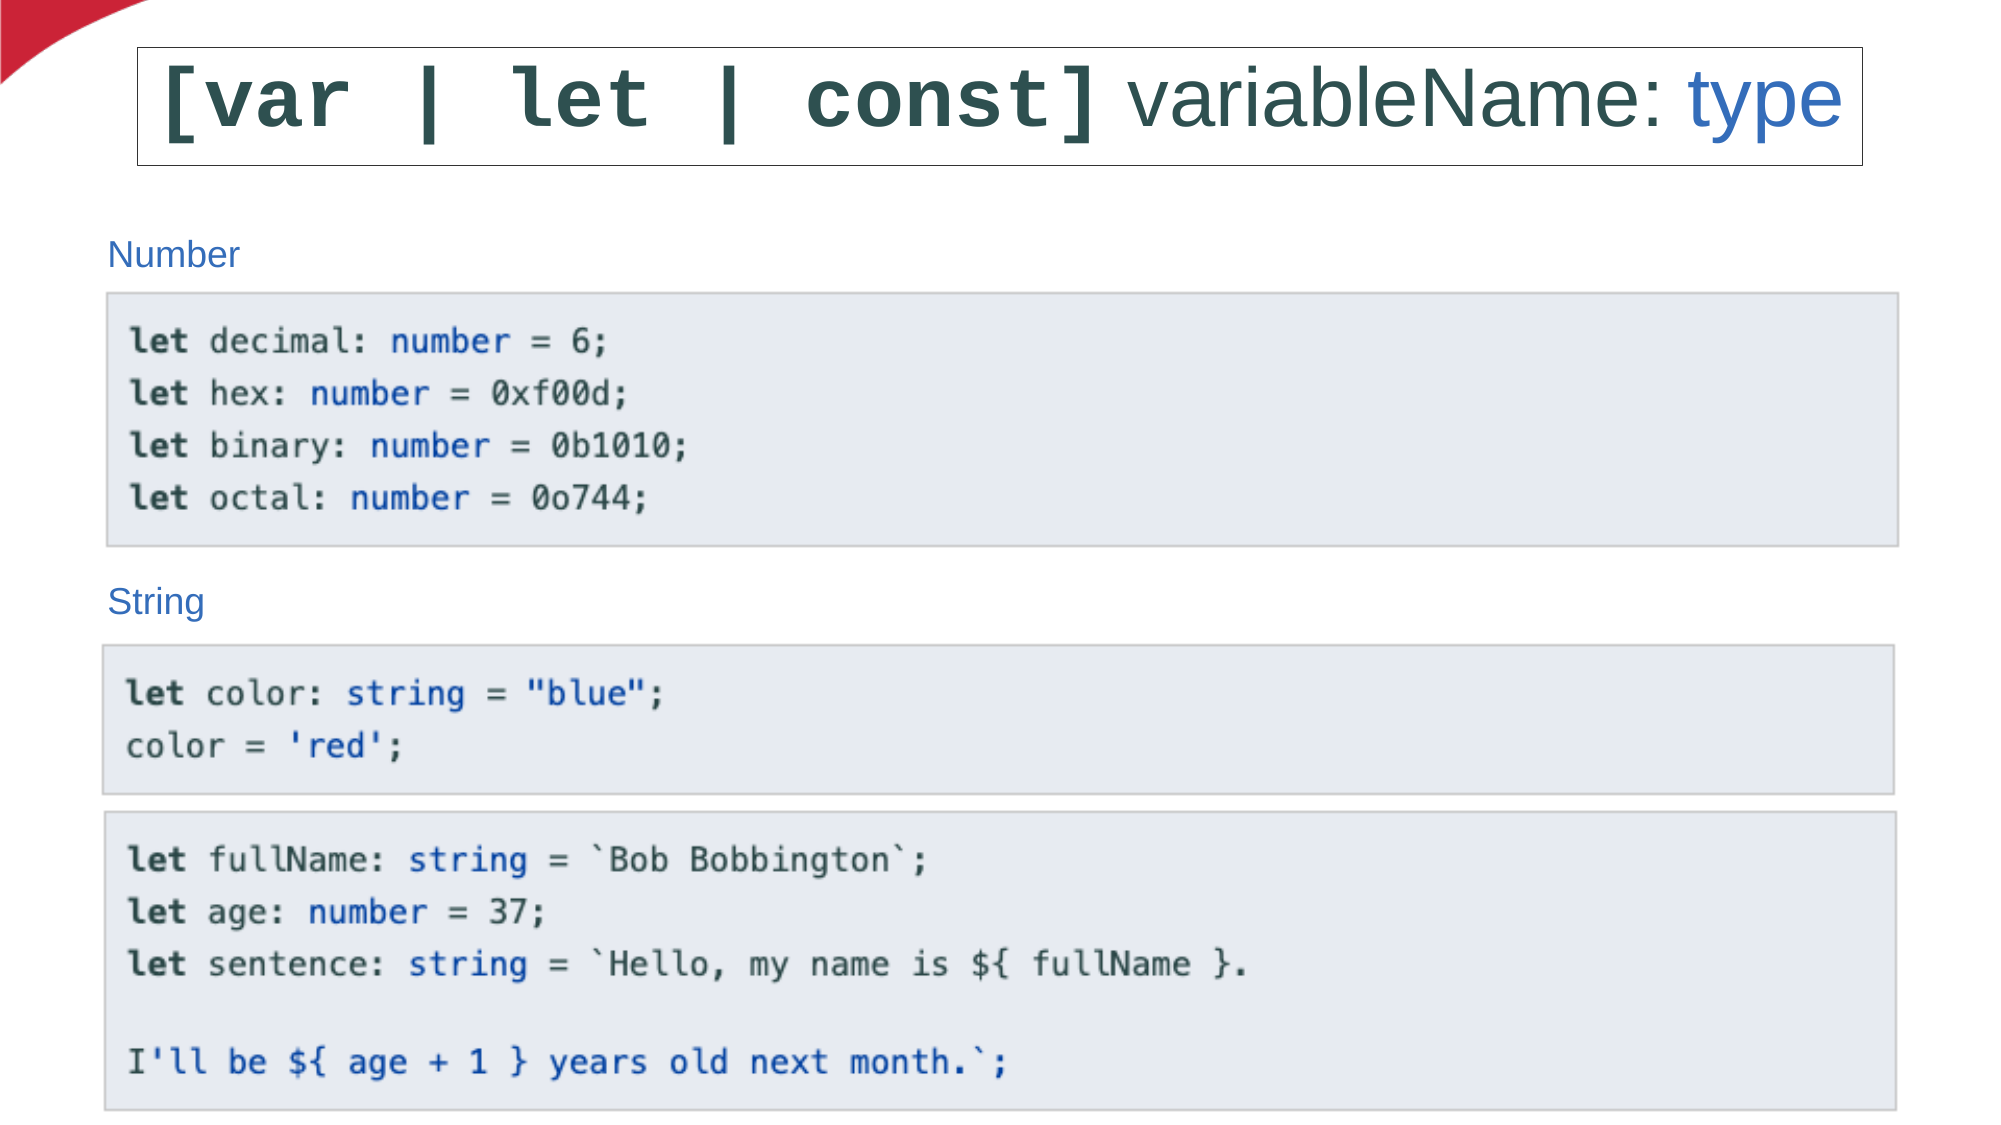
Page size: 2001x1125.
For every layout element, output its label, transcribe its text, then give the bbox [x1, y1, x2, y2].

picture [92, 630, 1908, 1122]
list [var | let | const] variableName: type [137, 47, 1863, 166]
picture [92, 280, 1908, 556]
picture [0, 0, 158, 89]
text_box String [92, 569, 271, 630]
text_box Number [92, 222, 271, 280]
